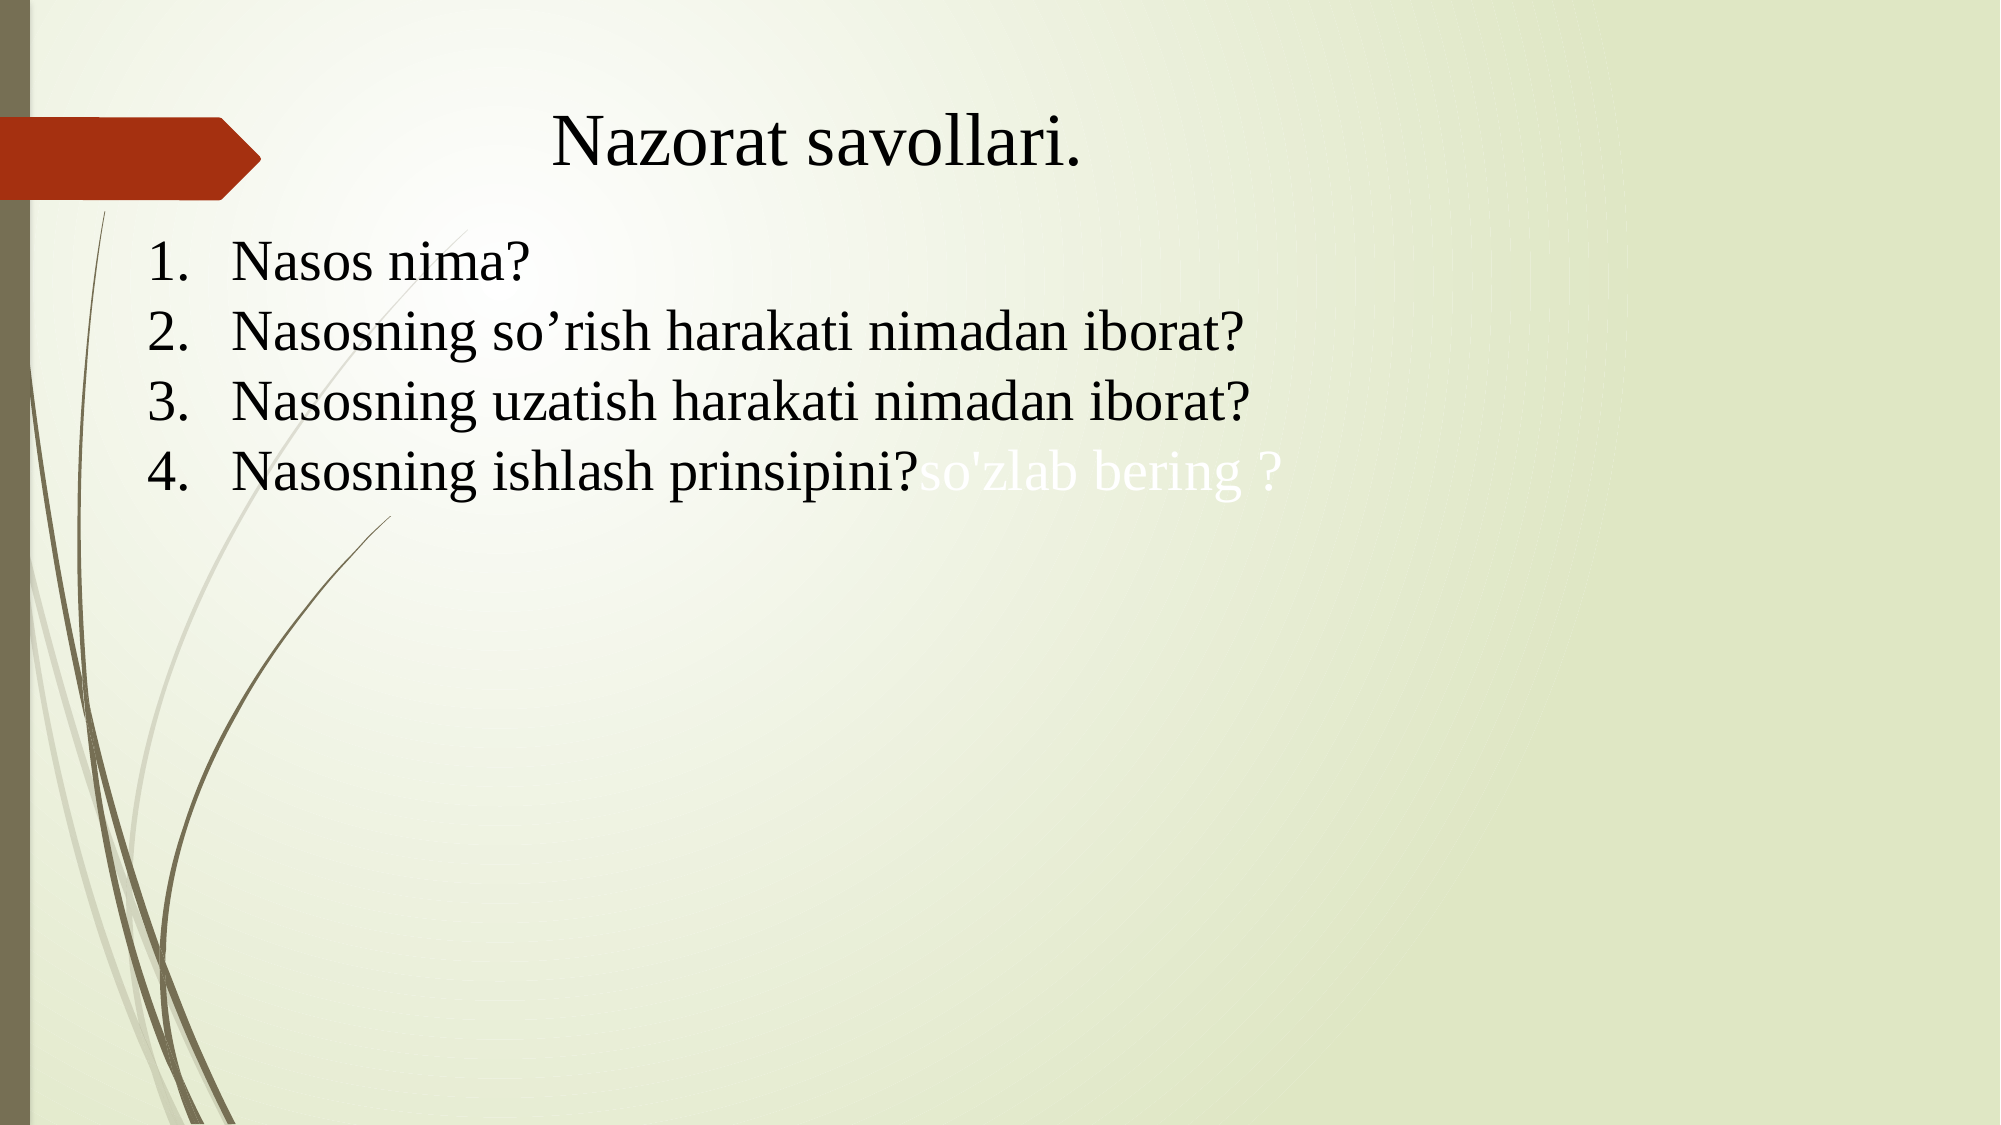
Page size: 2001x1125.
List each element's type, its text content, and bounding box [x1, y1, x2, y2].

text_box [139, 107, 1547, 240]
title Nazorat savollari. [114, 82, 1522, 215]
text_box Nasos nima? Nasosning so’rish harakati nimadan iborat? Nasosning uzatish harakati nimadan iborat? Nasosning ishlash prinsipini?so'zlab bering ? [132, 214, 1616, 510]
